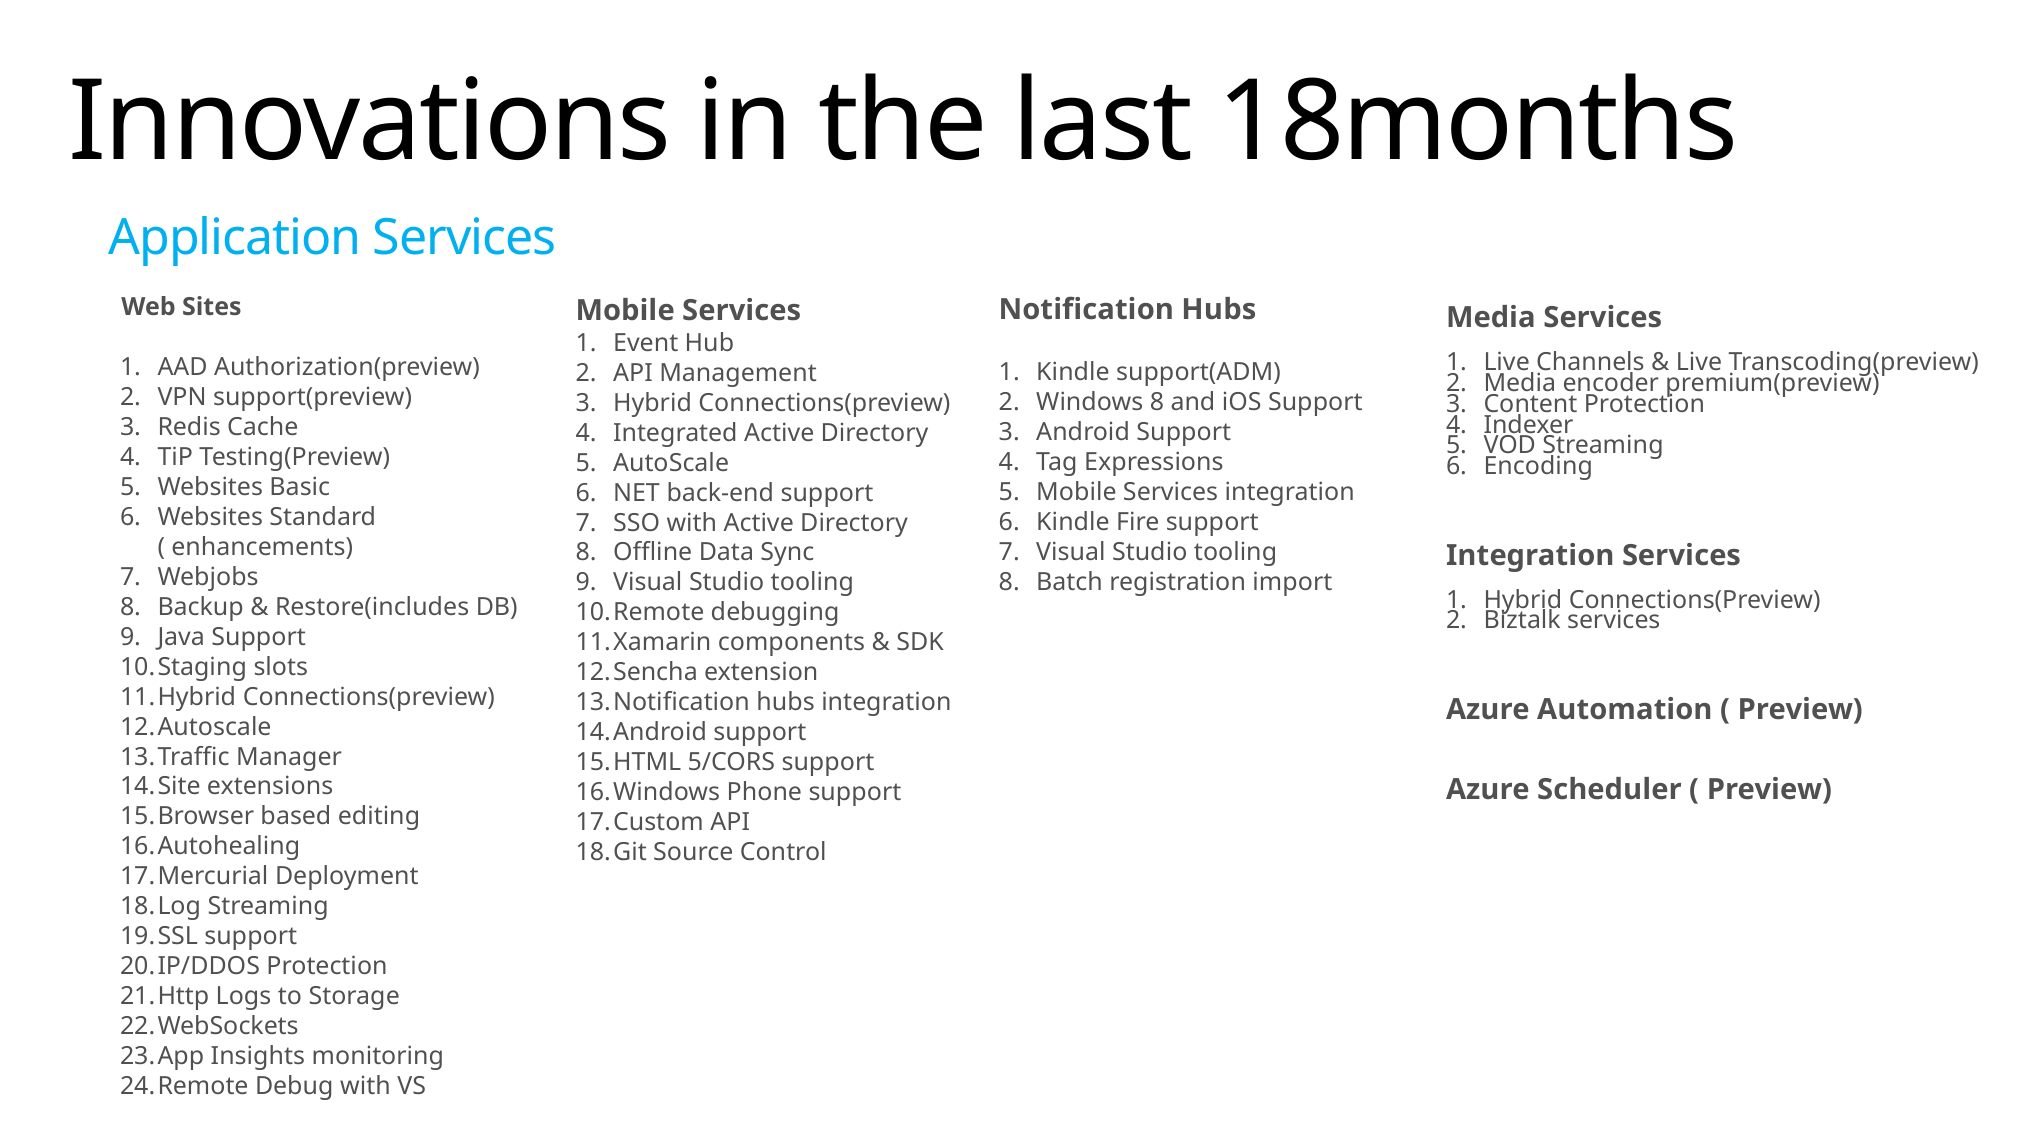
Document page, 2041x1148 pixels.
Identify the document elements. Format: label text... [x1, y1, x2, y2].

text_box Media Services Live Channels & Live Transcoding(preview) Media encoder premium(preview) Content Protection Indexer VOD Streaming Encoding [1431, 300, 2007, 487]
text_box Mobile Services Event Hub API Management Hybrid Connections(preview) Integrated Active Directory AutoScale NET back-end support SSO with Active Directory Offline Data Sync Visual Studio tooling Remote debugging Xamarin components & SDK Sencha extension Notification hubs integration Android support HTML 5/CORS support Windows Phone support Custom API Git Source Control [575, 291, 1102, 1006]
text_box Application Services [78, 187, 1502, 290]
text_box Web Sites AAD Authorization(preview) VPN support(preview) Redis Cache TiP Testing(Preview) Websites Basic Websites Standard ( enhancements) Webjobs Backup & Restore(includes DB) Java Support Staging slots Hybrid Connections(preview) Autoscale Traffic Manager Site extensions Browser based editing Autohealing Mercurial Deployment Log Streaming SSL support IP/DDOS Protection Http Logs to Storage WebSockets App Insights monitoring Remote Debug with VS [45, 290, 562, 1148]
text_box Azure Automation ( Preview) [1431, 692, 2007, 753]
title Innovations in the last 18months [45, 47, 1912, 204]
text_box Notification Hubs Kindle support(ADM) Windows 8 and iOS Support Android Support Tag Expressions Mobile Services integration Kindle Fire support Visual Studio tooling Batch registration import [998, 290, 1398, 595]
text_box Azure Scheduler ( Preview) [1431, 772, 2007, 833]
text_box Integration Services Hybrid Connections(Preview) Biztalk services [1431, 538, 2007, 641]
